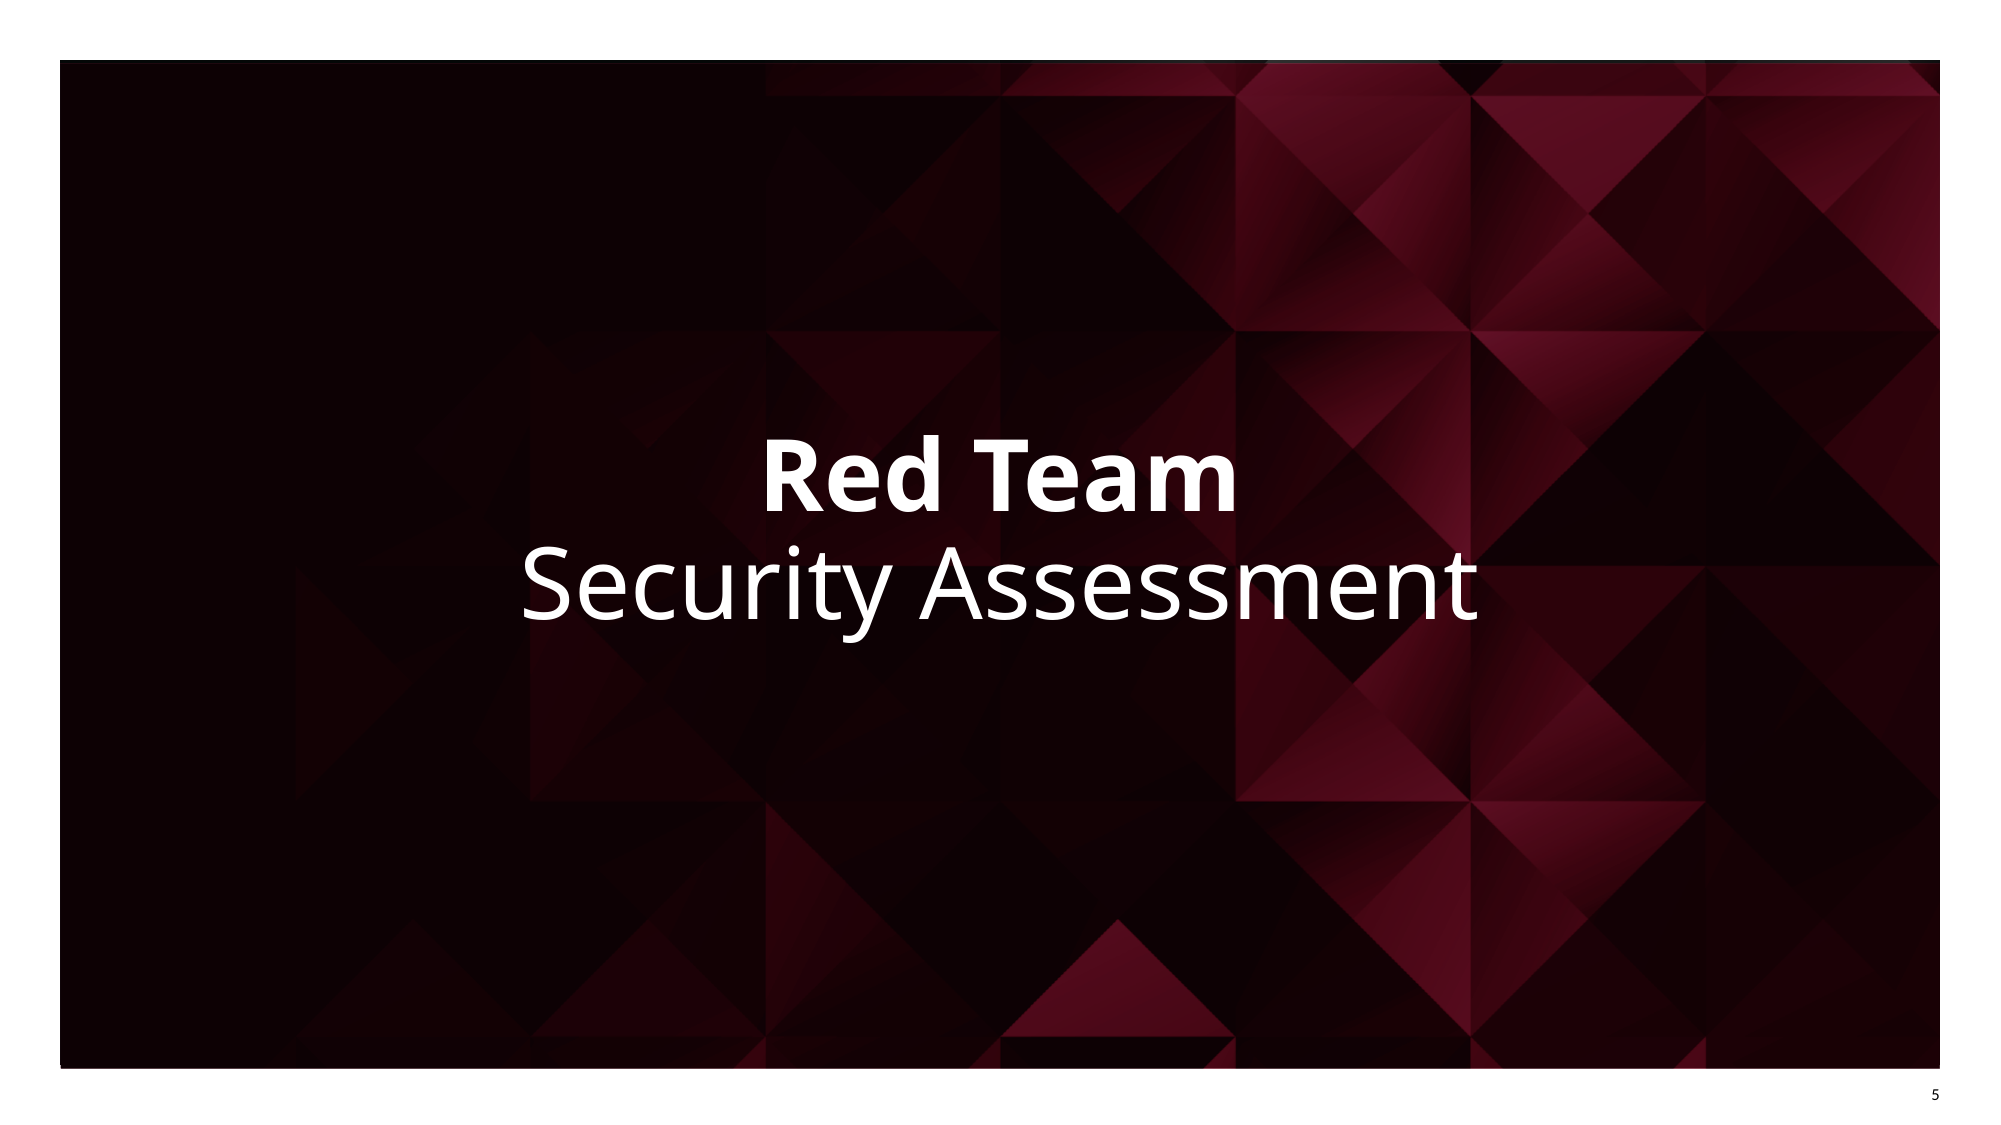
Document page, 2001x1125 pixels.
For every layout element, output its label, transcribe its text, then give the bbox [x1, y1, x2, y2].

picture [59, 60, 1940, 1069]
text_box 5 [1882, 1084, 1940, 1108]
